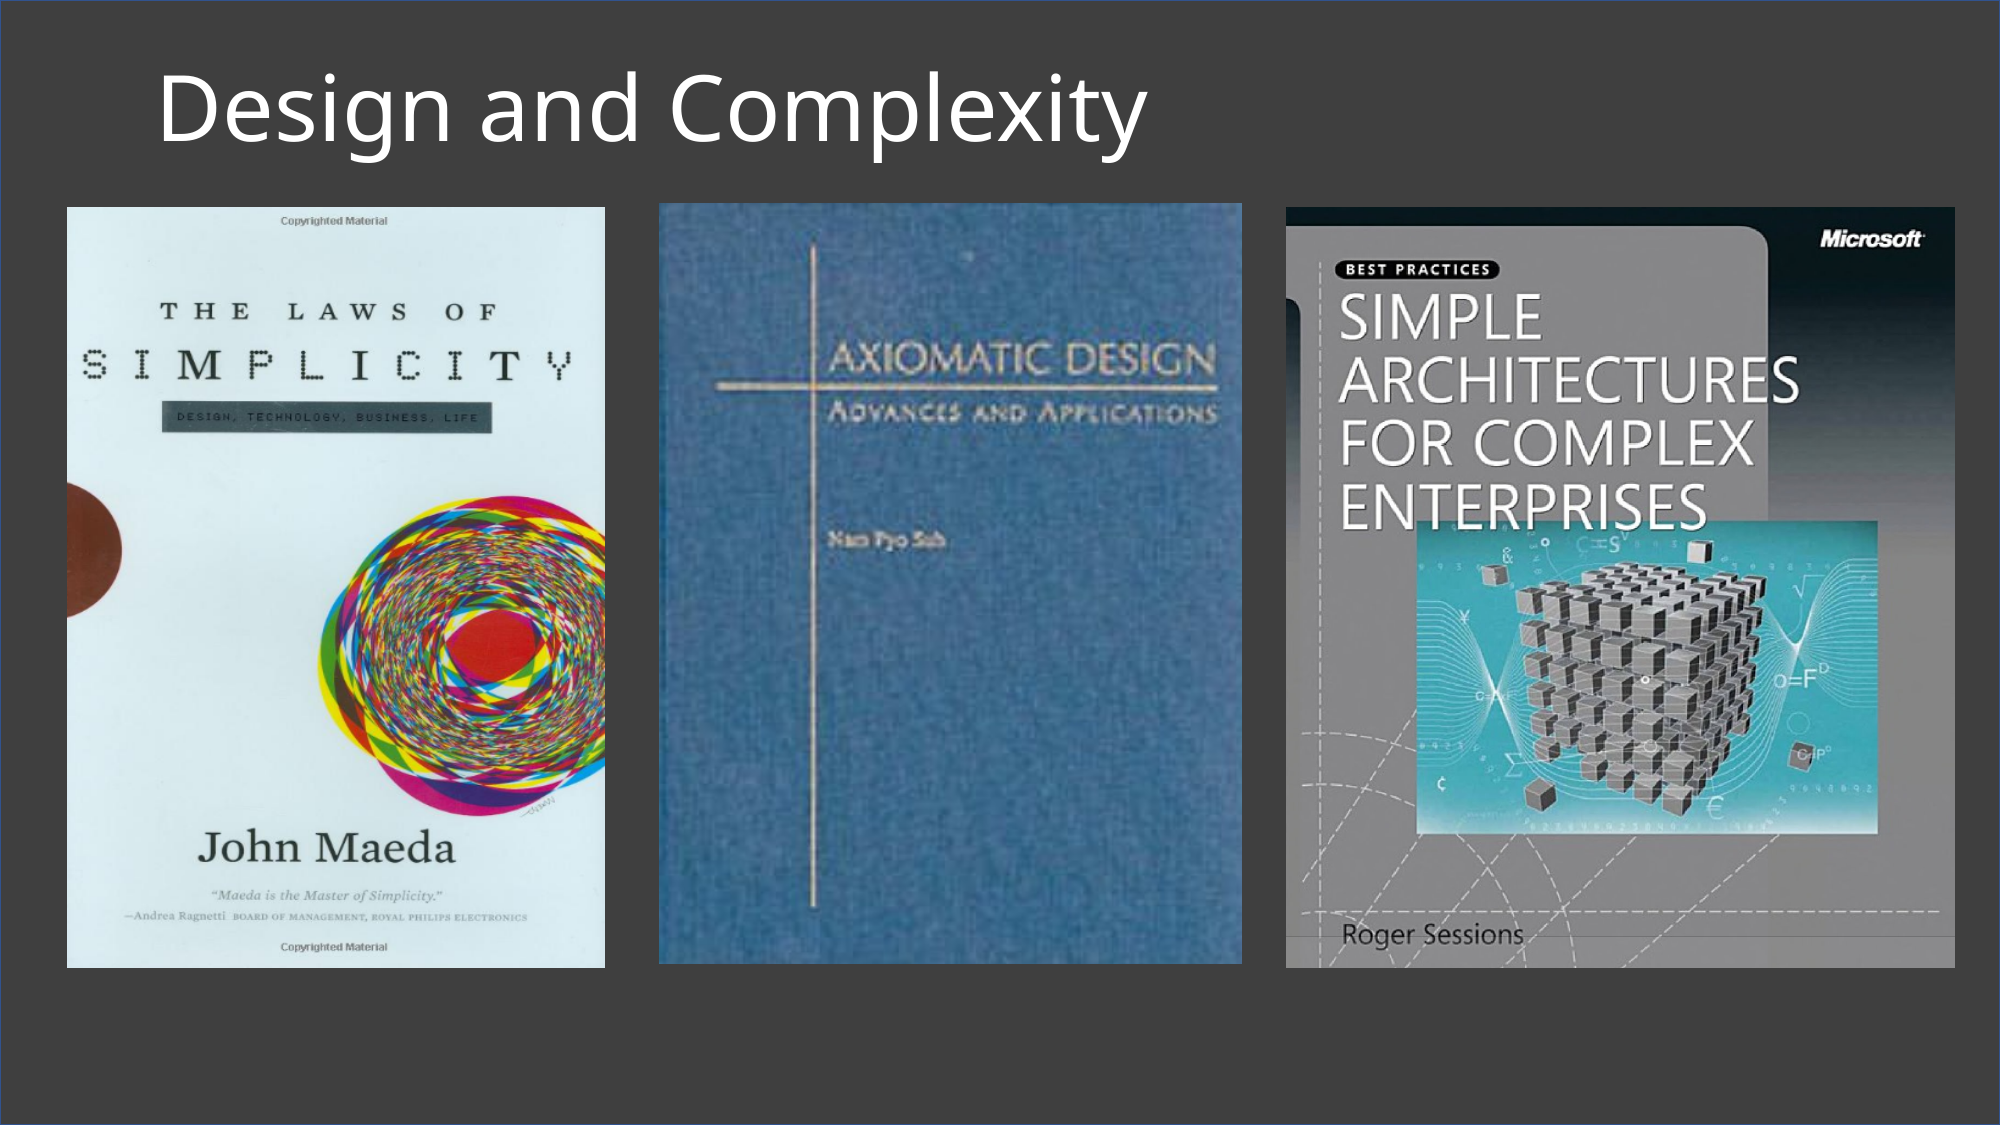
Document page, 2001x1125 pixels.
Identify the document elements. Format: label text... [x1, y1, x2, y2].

picture [67, 207, 605, 968]
picture [1286, 207, 1955, 968]
title Design and Complexity [140, 3, 1866, 221]
text_box [0, 0, 2000, 1125]
picture [659, 203, 1242, 964]
